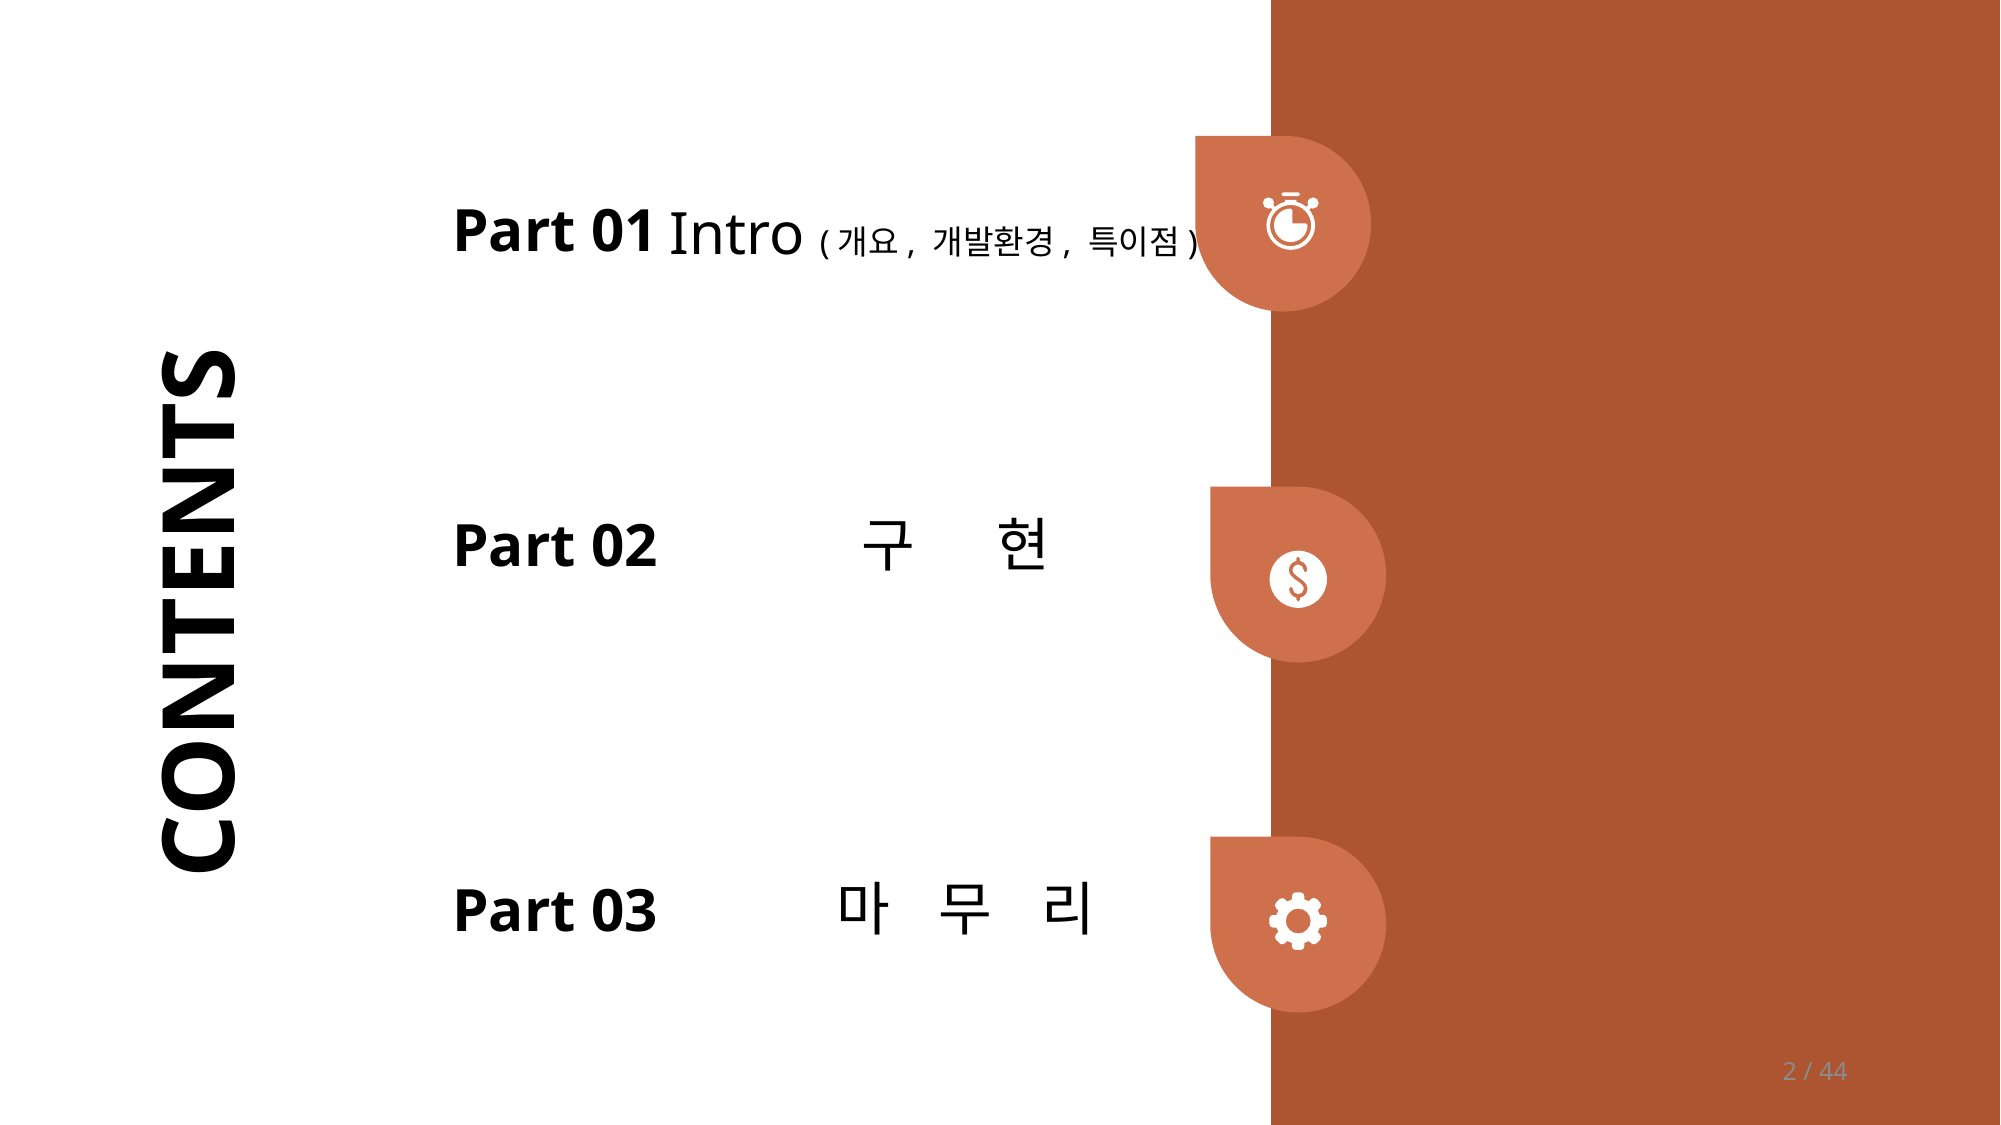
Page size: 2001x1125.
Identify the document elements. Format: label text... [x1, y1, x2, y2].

text_box CONTENTS [127, 274, 263, 894]
text_box Part 03 [437, 865, 673, 950]
text_box [1269, 550, 1327, 608]
text_box [1194, 134, 1373, 313]
text_box [1209, 485, 1388, 664]
text_box [1269, 892, 1327, 950]
text_box [1271, 0, 2000, 1125]
text_box 구 현 [847, 500, 1066, 586]
text_box Intro (개요, 개발환경, 특이점) [655, 188, 1213, 274]
text_box 마 무 리 [821, 864, 1110, 949]
slide_number 2 / 44 [1412, 1042, 1863, 1103]
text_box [1262, 192, 1319, 250]
text_box Part 01 [437, 185, 673, 271]
text_box [1209, 835, 1388, 1014]
text_box Part 02 [437, 500, 673, 586]
